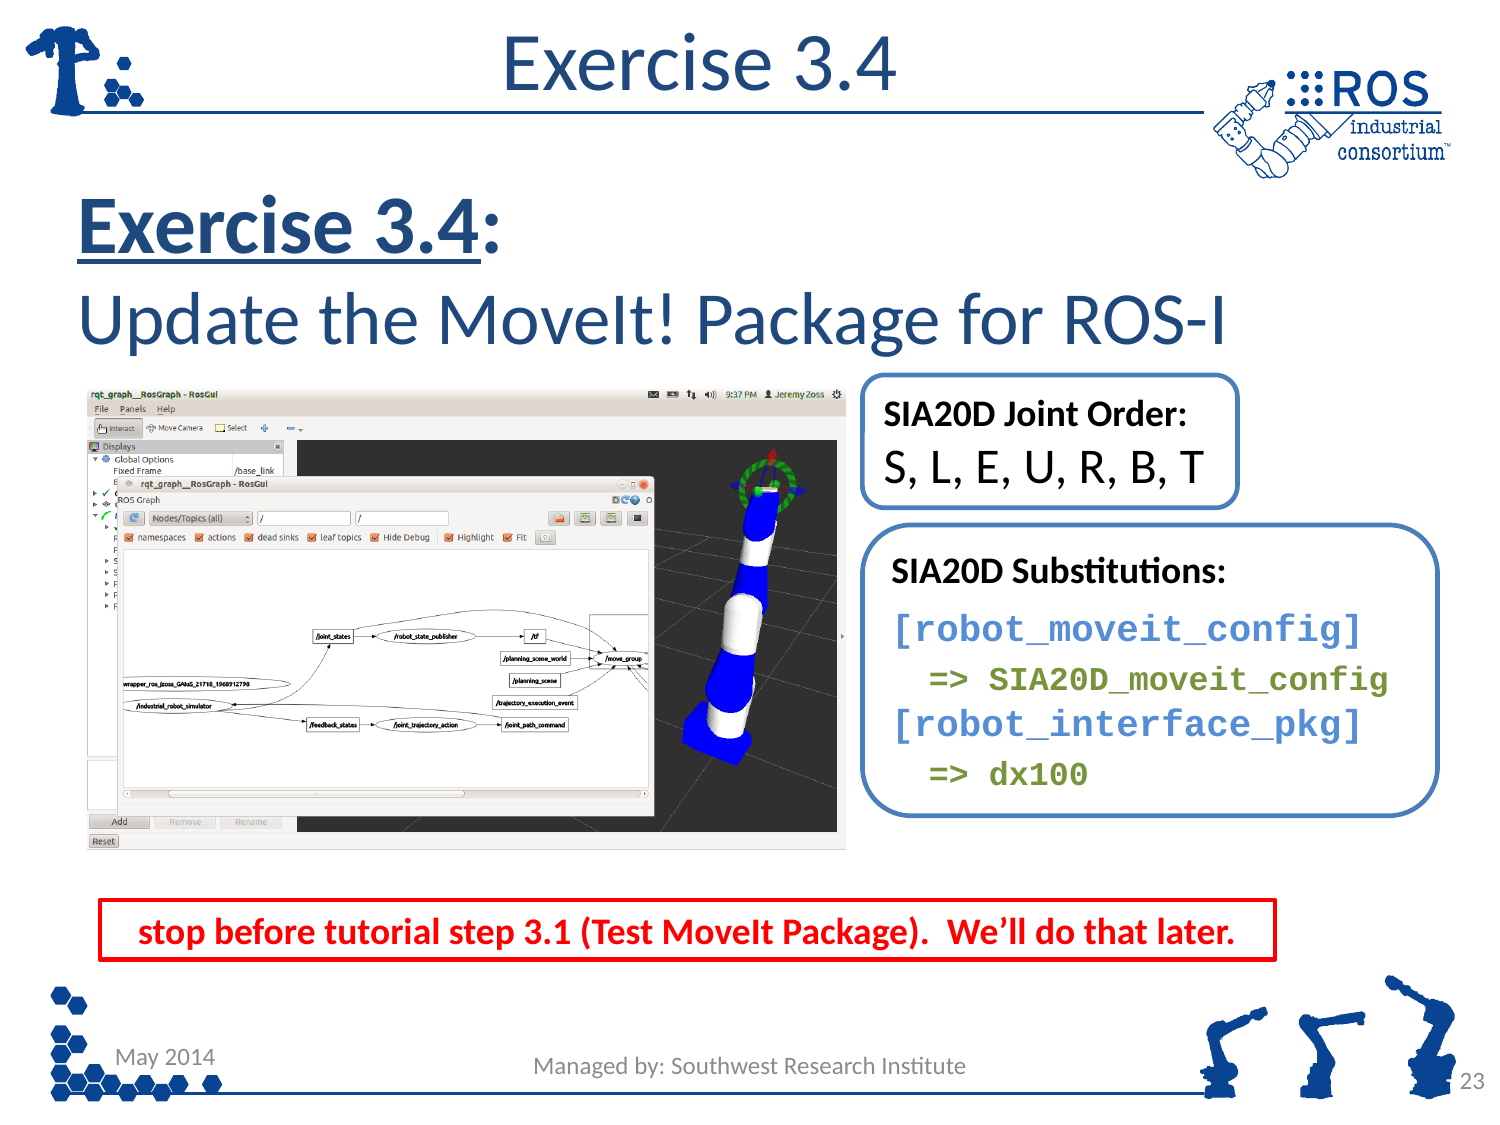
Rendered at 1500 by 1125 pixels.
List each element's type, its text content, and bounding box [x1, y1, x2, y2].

text_box SIA20D Substitutions: [robot_moveit_config] => SIA20D_moveit_config [robot_interface_pkg] => dx100 [862, 524, 1438, 816]
text_box Exercise 3.4: Update the MoveIt! Package for ROS-I [62, 162, 1438, 437]
title Exercise 3.4 [150, 0, 1250, 113]
slide_number 23 [1149, 1050, 1500, 1110]
text_box SIA20D Joint Order: S, L, E, U, R, B, T [862, 374, 1238, 508]
text_box stop before tutorial step 3.1 (Test MoveIt Package). We’ll do that later. [99, 899, 1275, 960]
footer Managed by: Southwest Research Institute [468, 1042, 1032, 1103]
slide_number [99, 1025, 388, 1085]
picture [87, 387, 847, 851]
